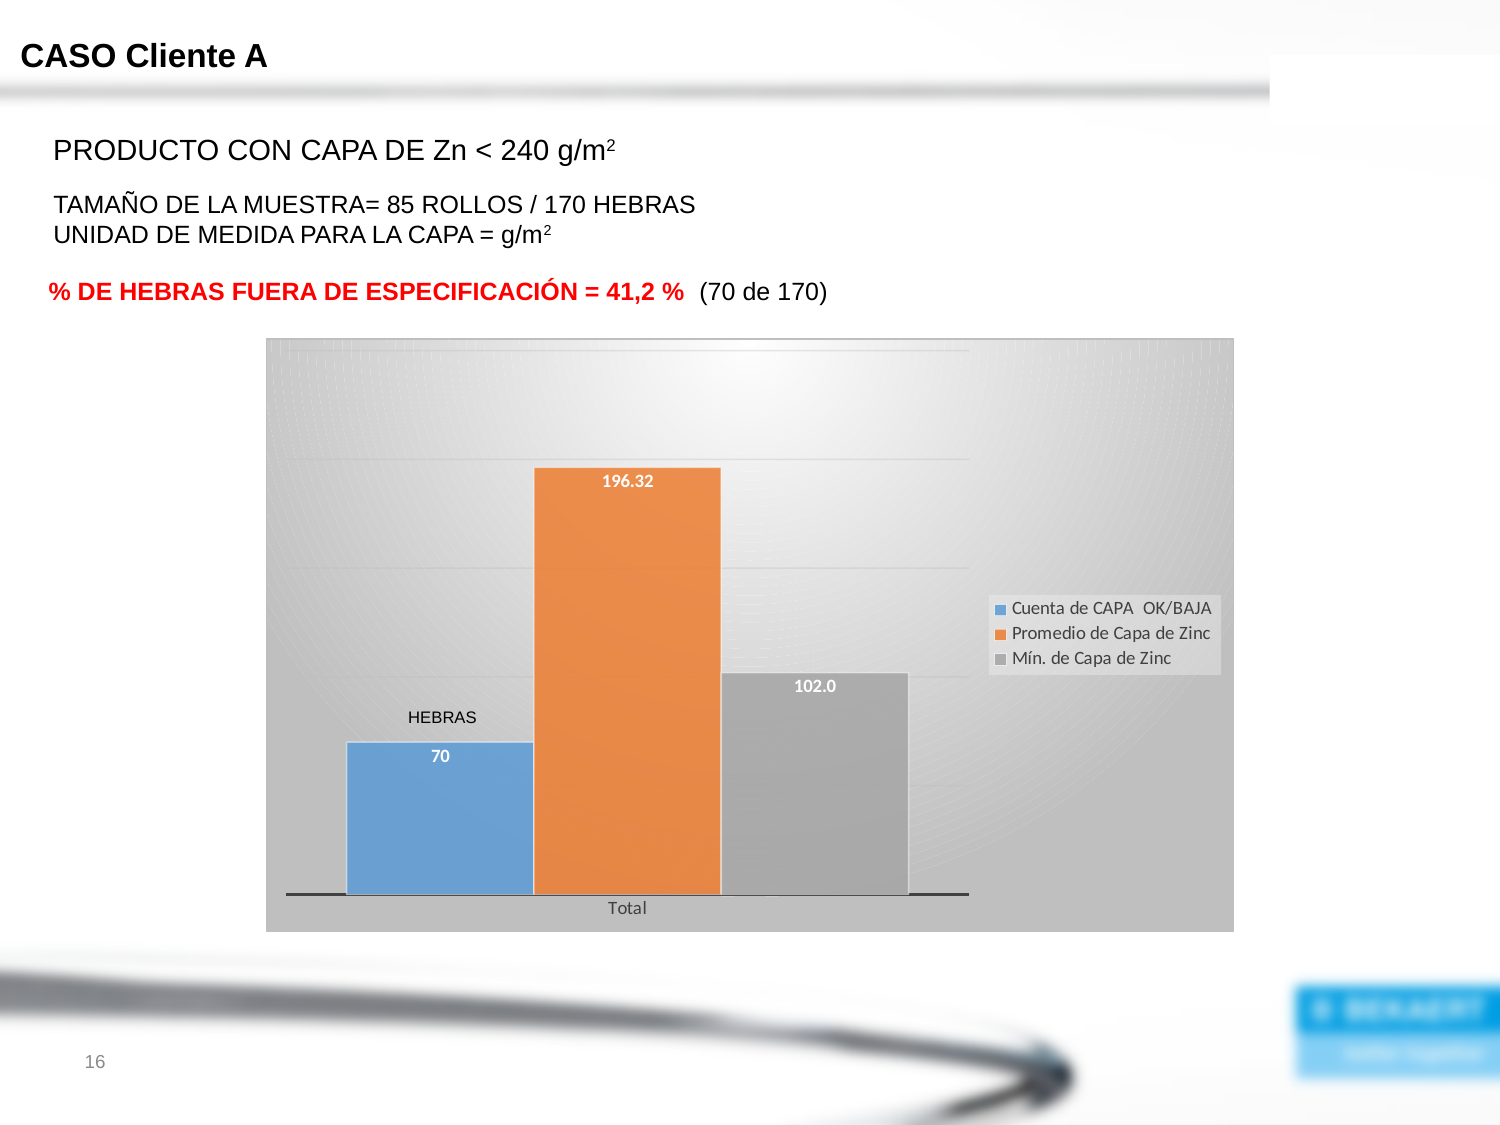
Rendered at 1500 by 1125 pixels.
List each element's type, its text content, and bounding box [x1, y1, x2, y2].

text_box TAMAÑO DE LA MUESTRA= 85 ROLLOS / 170 HEBRAS UNIDAD DE MEDIDA PARA LA CAPA = g/m2 [38, 181, 712, 267]
chart [265, 337, 1235, 932]
text_box % DE HEBRAS FUERA DE ESPECIFICACIÓN = 41,2 % (70 de 170) [33, 267, 868, 313]
text_box CASO Cliente A [5, 26, 739, 82]
picture [0, 0, 1500, 1125]
text_box PRODUCTO CON CAPA DE Zn < 240 g/m2 [38, 123, 789, 174]
